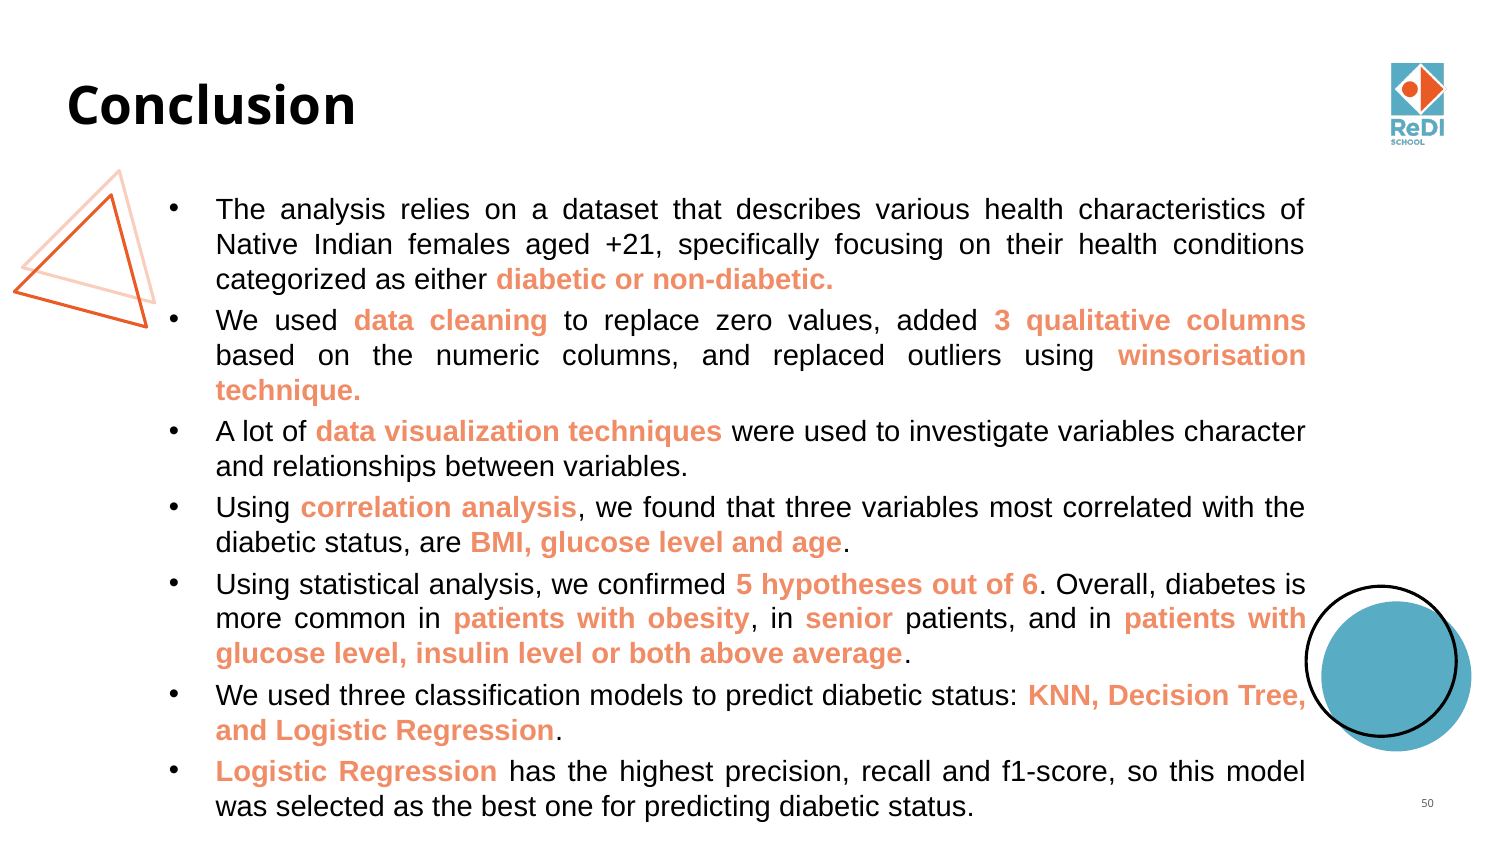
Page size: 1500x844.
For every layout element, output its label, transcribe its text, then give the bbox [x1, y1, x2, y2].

picture [1391, 63, 1447, 145]
title Conclusion [51, 56, 1388, 151]
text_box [28, 207, 189, 339]
slide_number 50 [1388, 781, 1449, 827]
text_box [1305, 585, 1472, 752]
text_box The analysis relies on a dataset that describes various health characteristics of Native Indian females aged +21, specifically focusing on their health conditions categorized as either diabetic or non-diabetic. We used data cleaning to replace zero values, added 3 qualitative columns based on the numeric columns, and replaced outliers using winsorisation technique. A lot of data visualization techniques were used to investigate variables character and relationships between variables. Using correlation analysis, we found that three variables most correlated with the diabetic status, are BMI, glucose level and age. Using statistical analysis, we confirmed 5 hypotheses out of 6. Overall, diabetes is more common in patients with obesity, in senior patients, and in patients with glucose level, insulin level or both above average. We used three classification models to predict diabetic status: KNN, Decision Tree, and Logistic Regression. Logistic Regression has the highest precision, recall and f1-score, so this model was selected as the best one for predicting diabetic status. [154, 182, 1322, 830]
